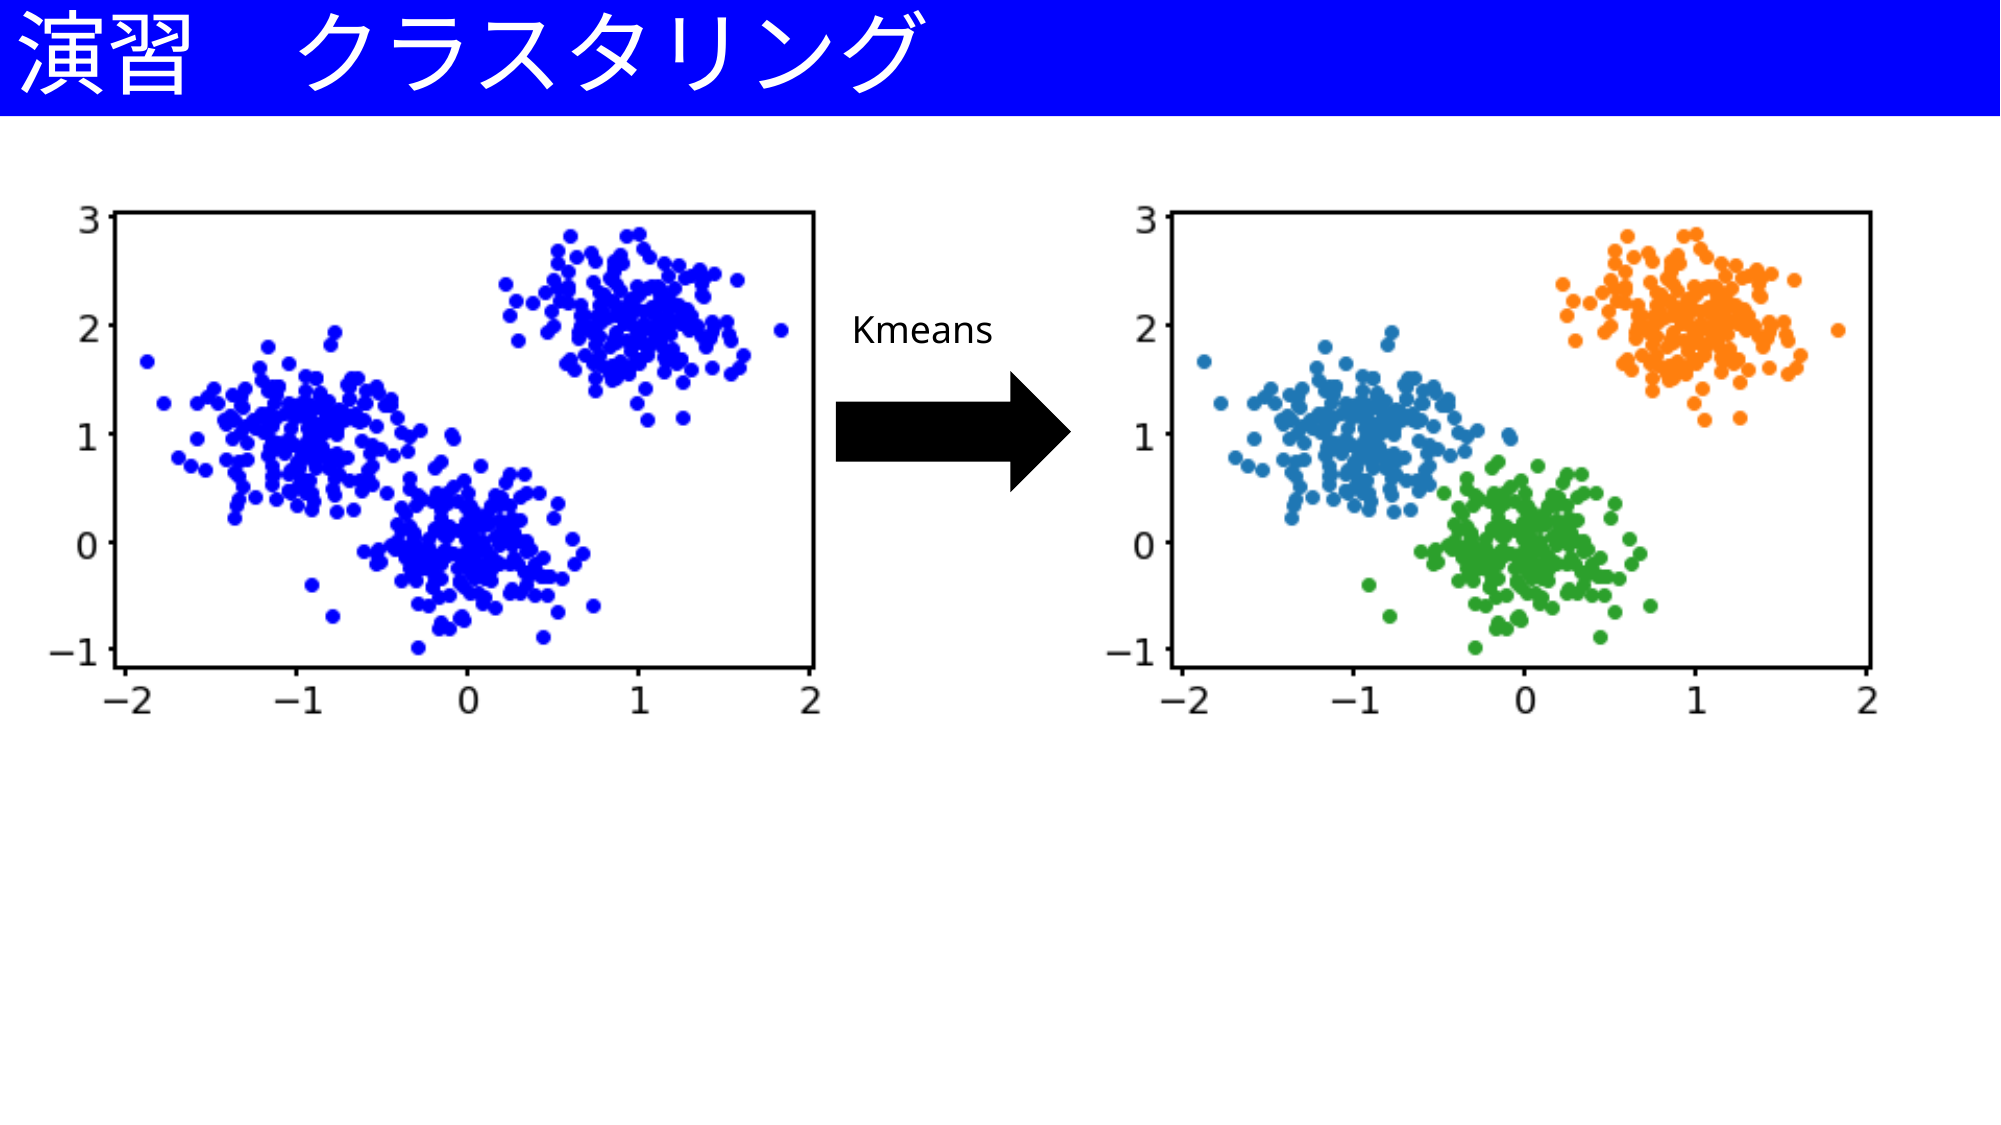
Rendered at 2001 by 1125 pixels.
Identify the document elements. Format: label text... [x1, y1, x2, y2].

picture [30, 190, 837, 735]
text_box Kmeans [837, 299, 1087, 359]
picture [1087, 190, 1894, 735]
title 演習 クラスタリング [0, 0, 2000, 117]
text_box [837, 371, 1071, 493]
